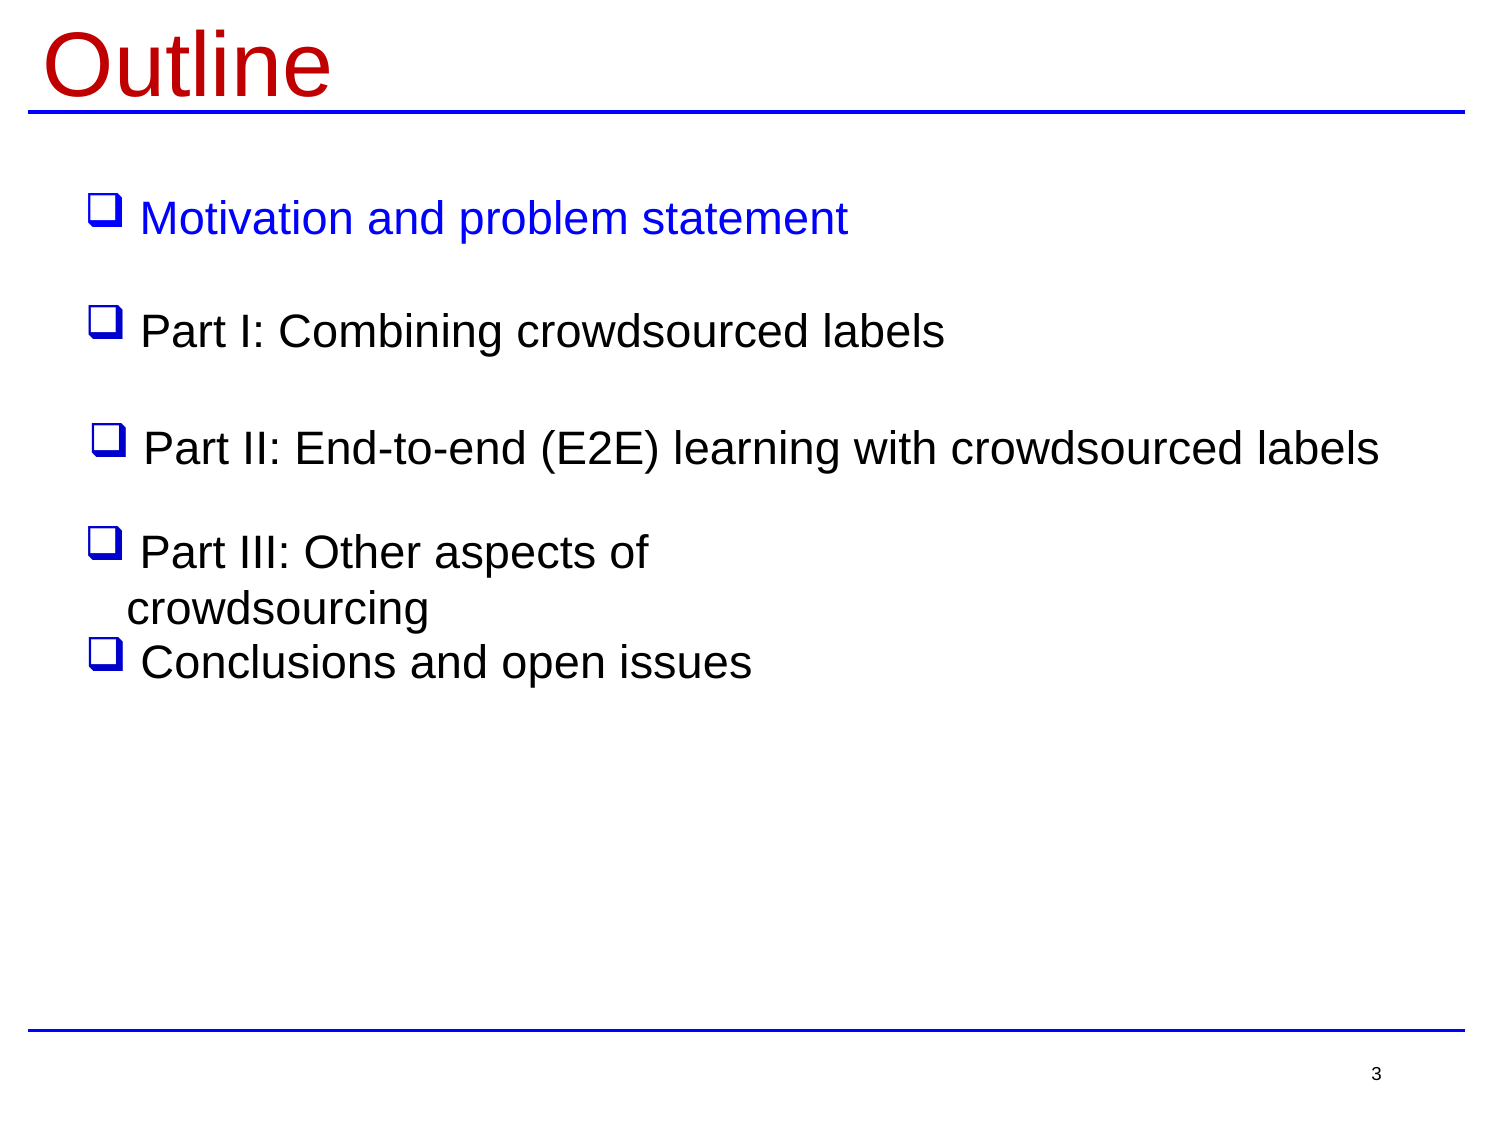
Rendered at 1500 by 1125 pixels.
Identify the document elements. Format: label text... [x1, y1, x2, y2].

slide_number 3 [1059, 1042, 1397, 1103]
text_box Part III: Other aspects of crowdsourcing [69, 514, 979, 595]
text_box Conclusions and open issues [70, 624, 1029, 705]
text_box Part I: Combining crowdsourced labels [69, 293, 1058, 374]
text_box Part II: End-to-end (E2E) learning with crowdsourced labels [73, 410, 1451, 492]
list Motivation and problem statement [69, 186, 1392, 267]
title Outline [27, 0, 1322, 176]
